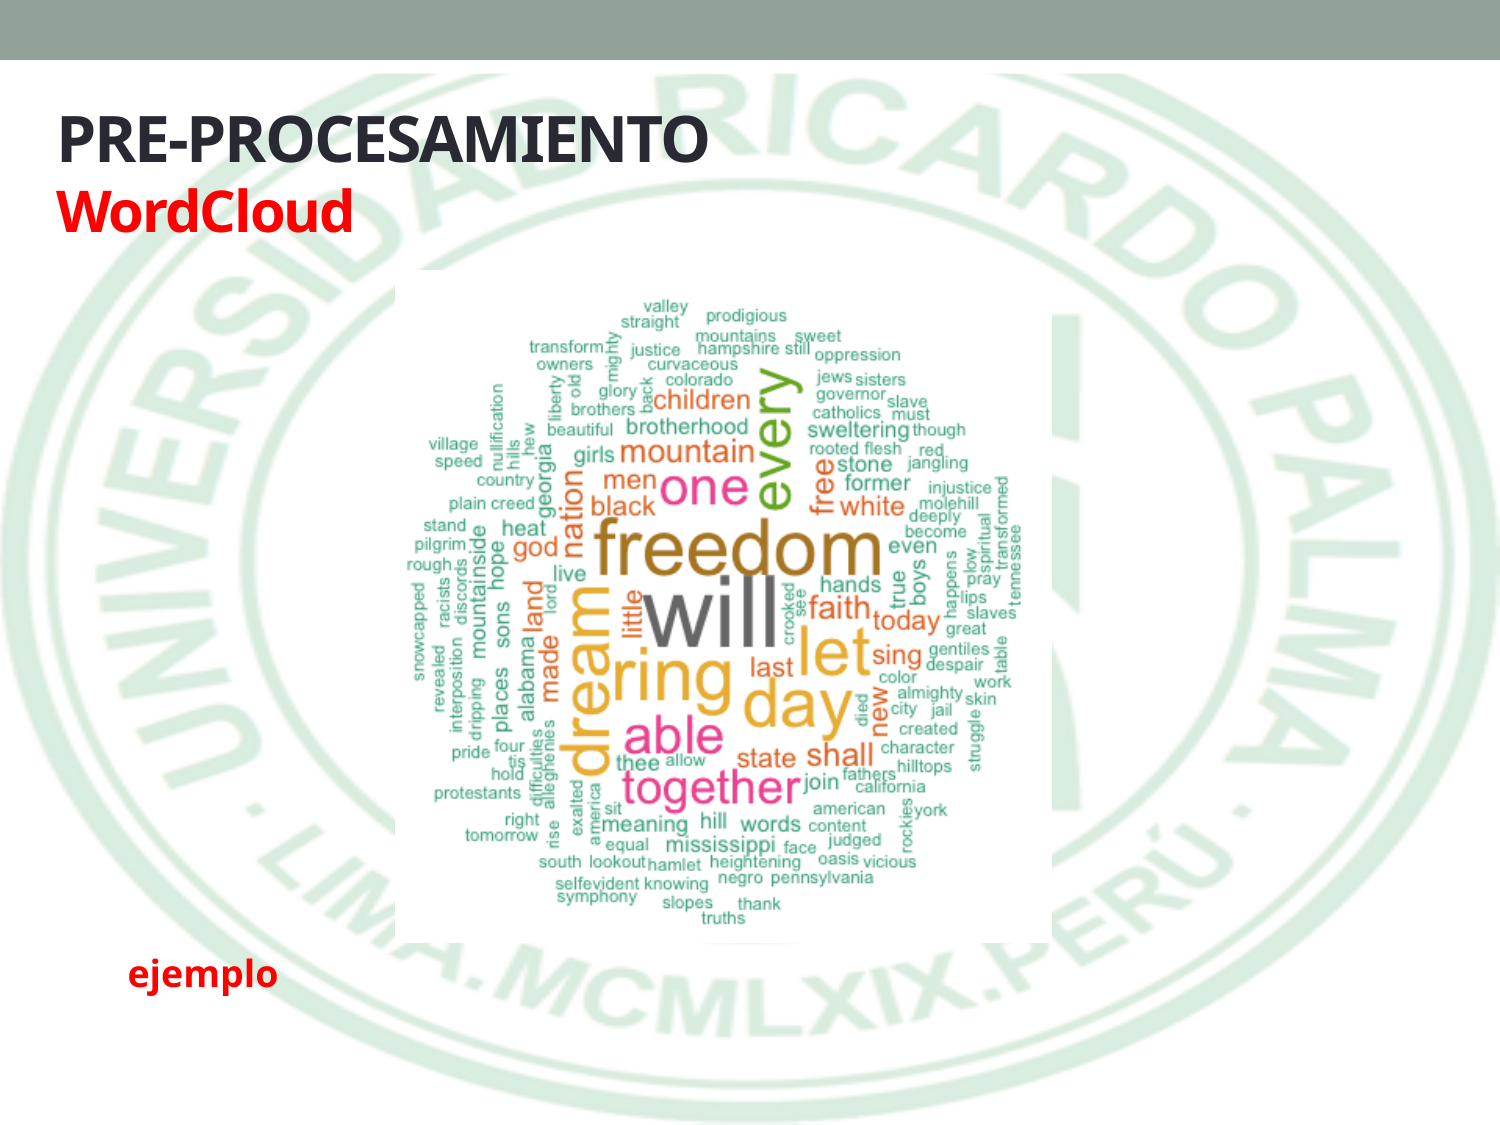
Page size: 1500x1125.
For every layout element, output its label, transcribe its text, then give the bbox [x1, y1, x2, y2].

text_box ejemplo [112, 942, 294, 1002]
picture [395, 270, 1053, 943]
title PRE-PROCESAMIENTO WordCloud [41, 90, 1471, 253]
